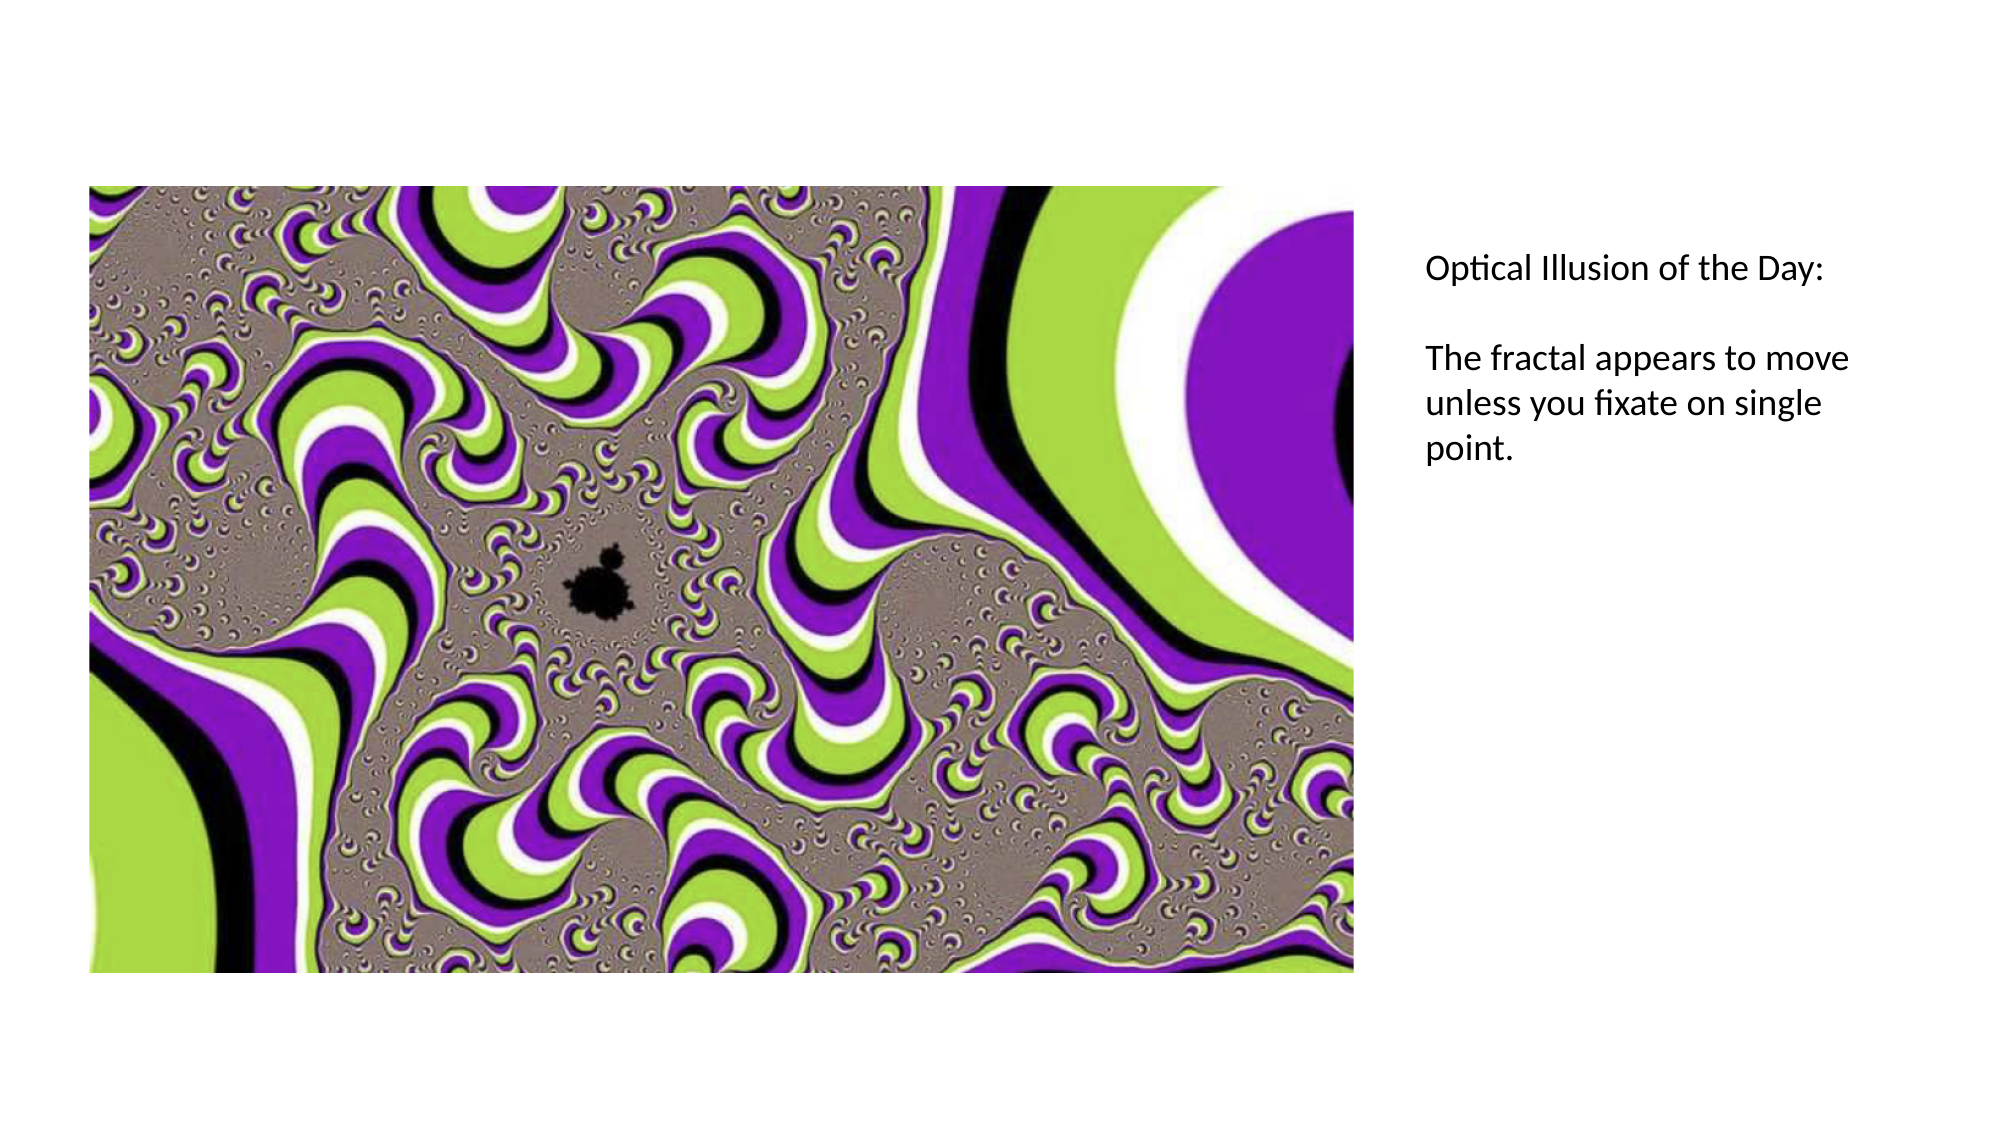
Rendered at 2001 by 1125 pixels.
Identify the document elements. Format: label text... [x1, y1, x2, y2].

picture [89, 186, 1354, 973]
text_box Optical Illusion of the Day: The fractal appears to move unless you fixate on single point. [1410, 235, 1900, 476]
